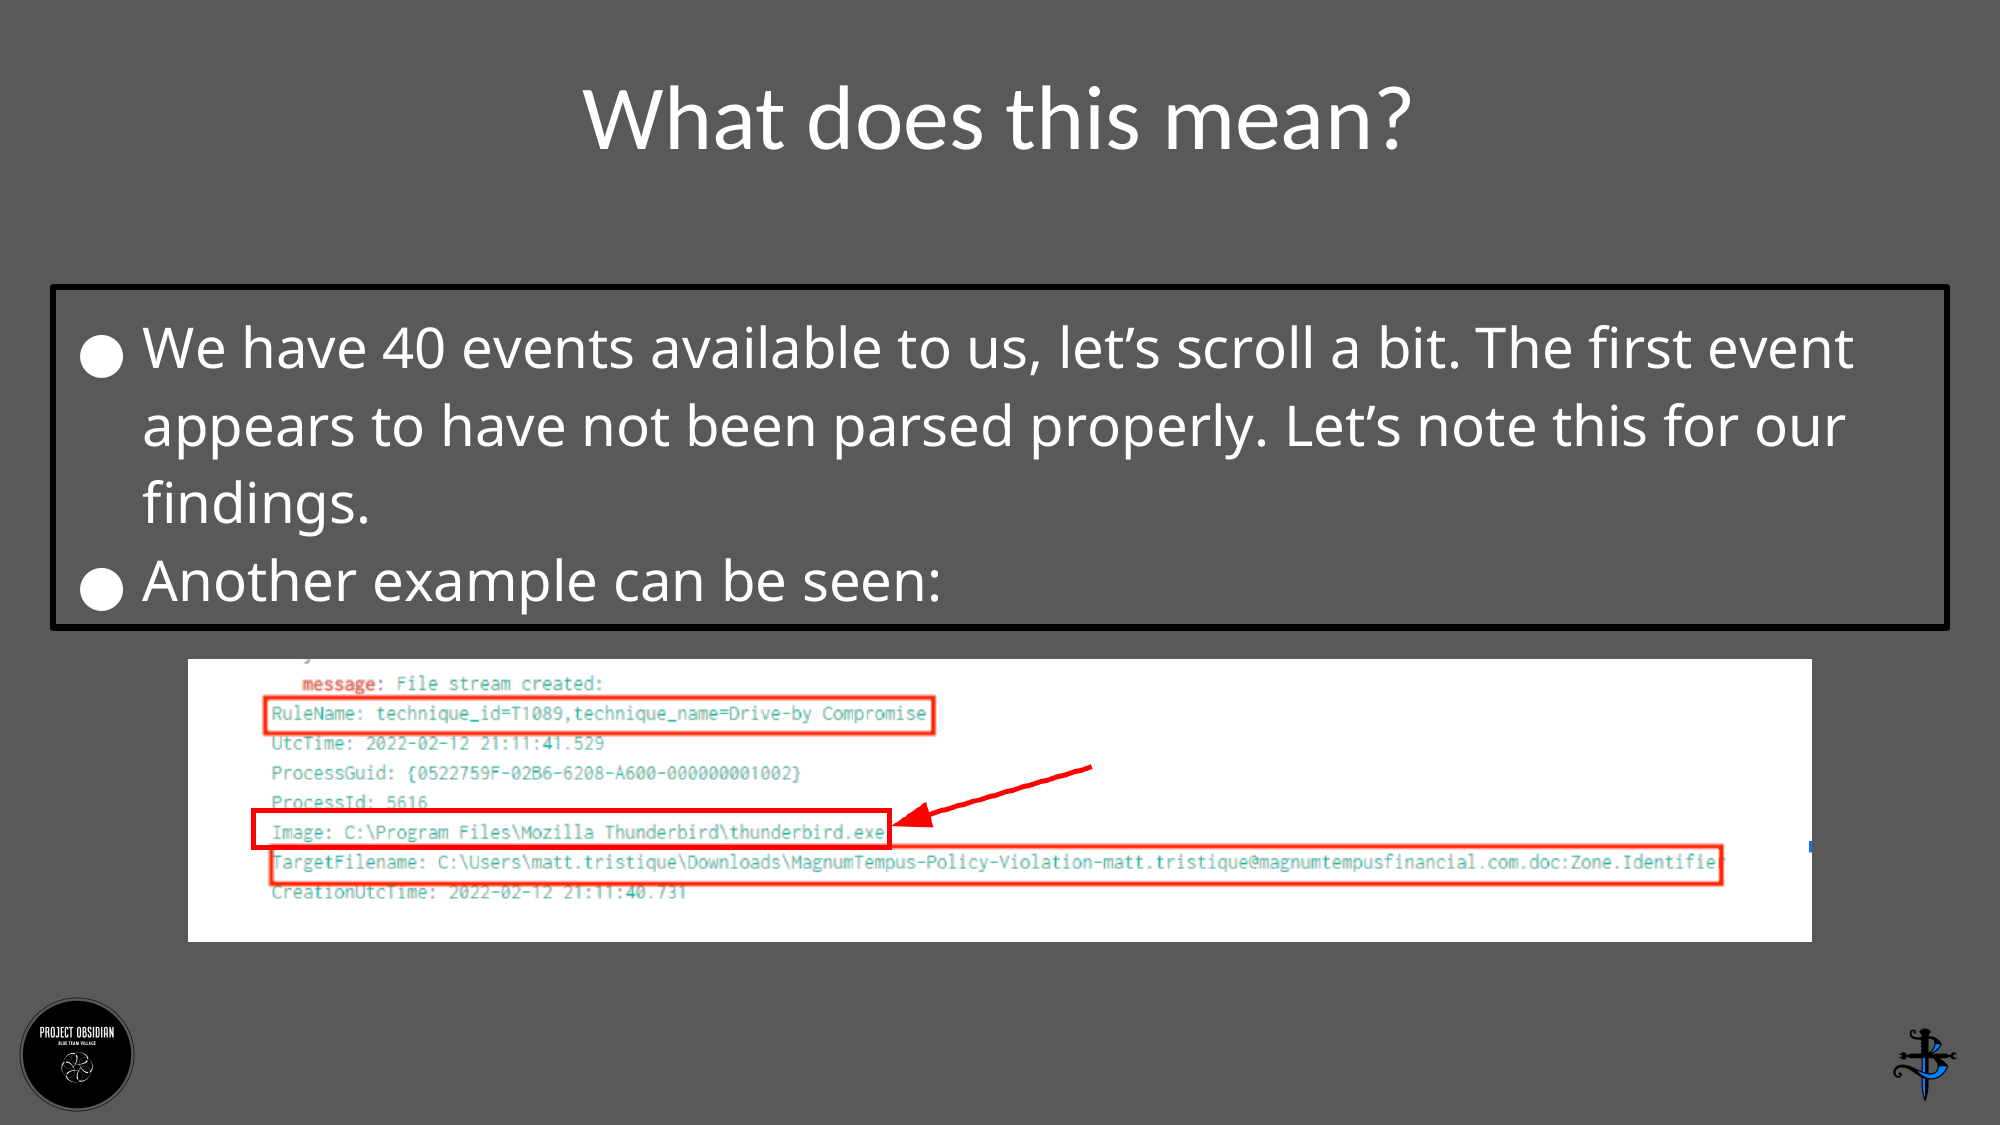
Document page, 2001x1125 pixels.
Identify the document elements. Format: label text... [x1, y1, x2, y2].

title What does this mean? [137, 59, 1863, 181]
picture [1862, 1002, 1988, 1125]
text_box We have 40 events available to us, let’s scroll a bit. The first event appears to have not been parsed properly. Let’s note this for our findings. Another example can be seen: [52, 287, 1947, 628]
picture [188, 659, 1812, 943]
picture [16, 993, 138, 1116]
